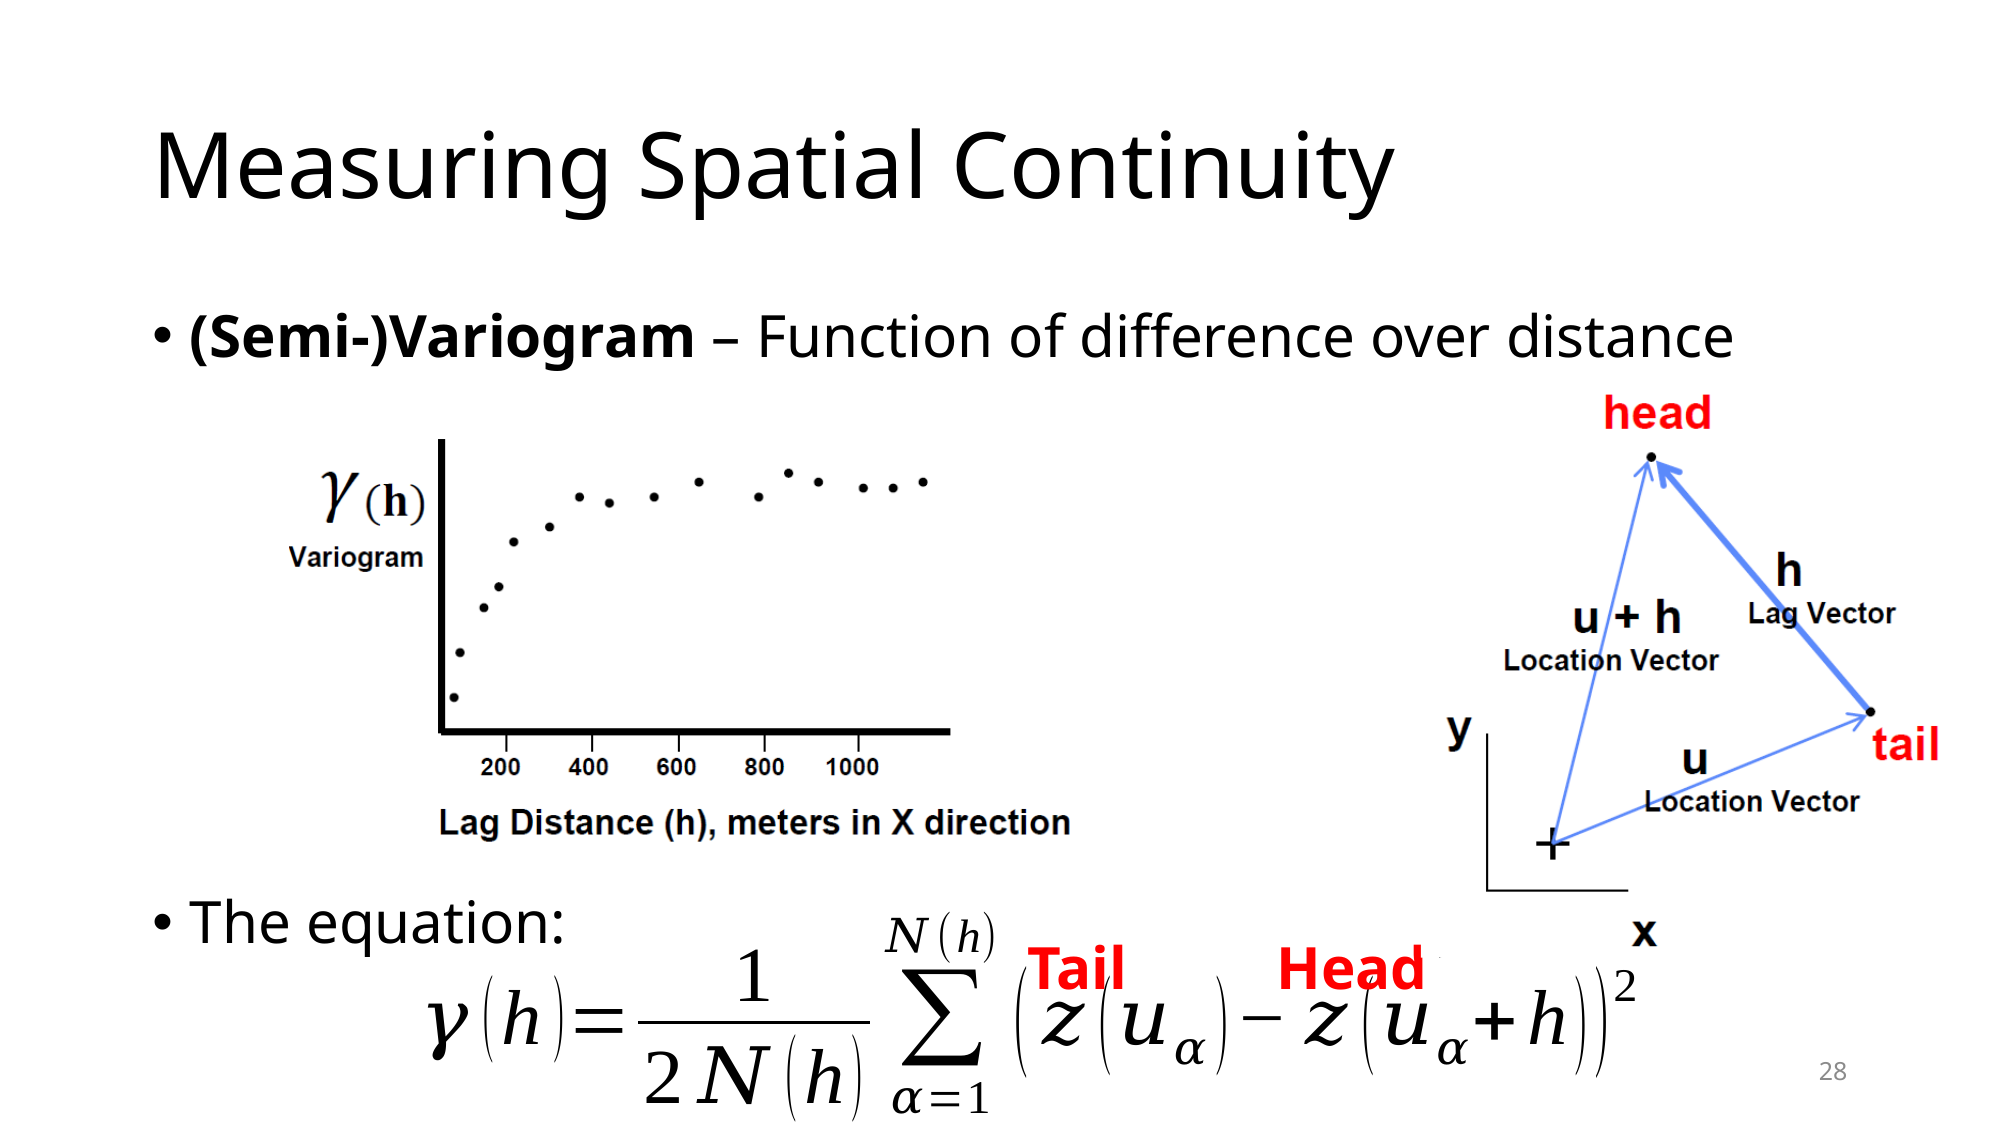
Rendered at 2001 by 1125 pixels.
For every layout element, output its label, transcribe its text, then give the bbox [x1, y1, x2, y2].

title Measuring Spatial Continuity [137, 59, 1863, 278]
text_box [420, 907, 1638, 1125]
picture [288, 437, 1078, 857]
list (Semi-)Variogram – Function of difference over distance The equation: [137, 299, 1863, 1014]
picture [1439, 369, 1962, 958]
slide_number 28 [1638, 1042, 1863, 1103]
